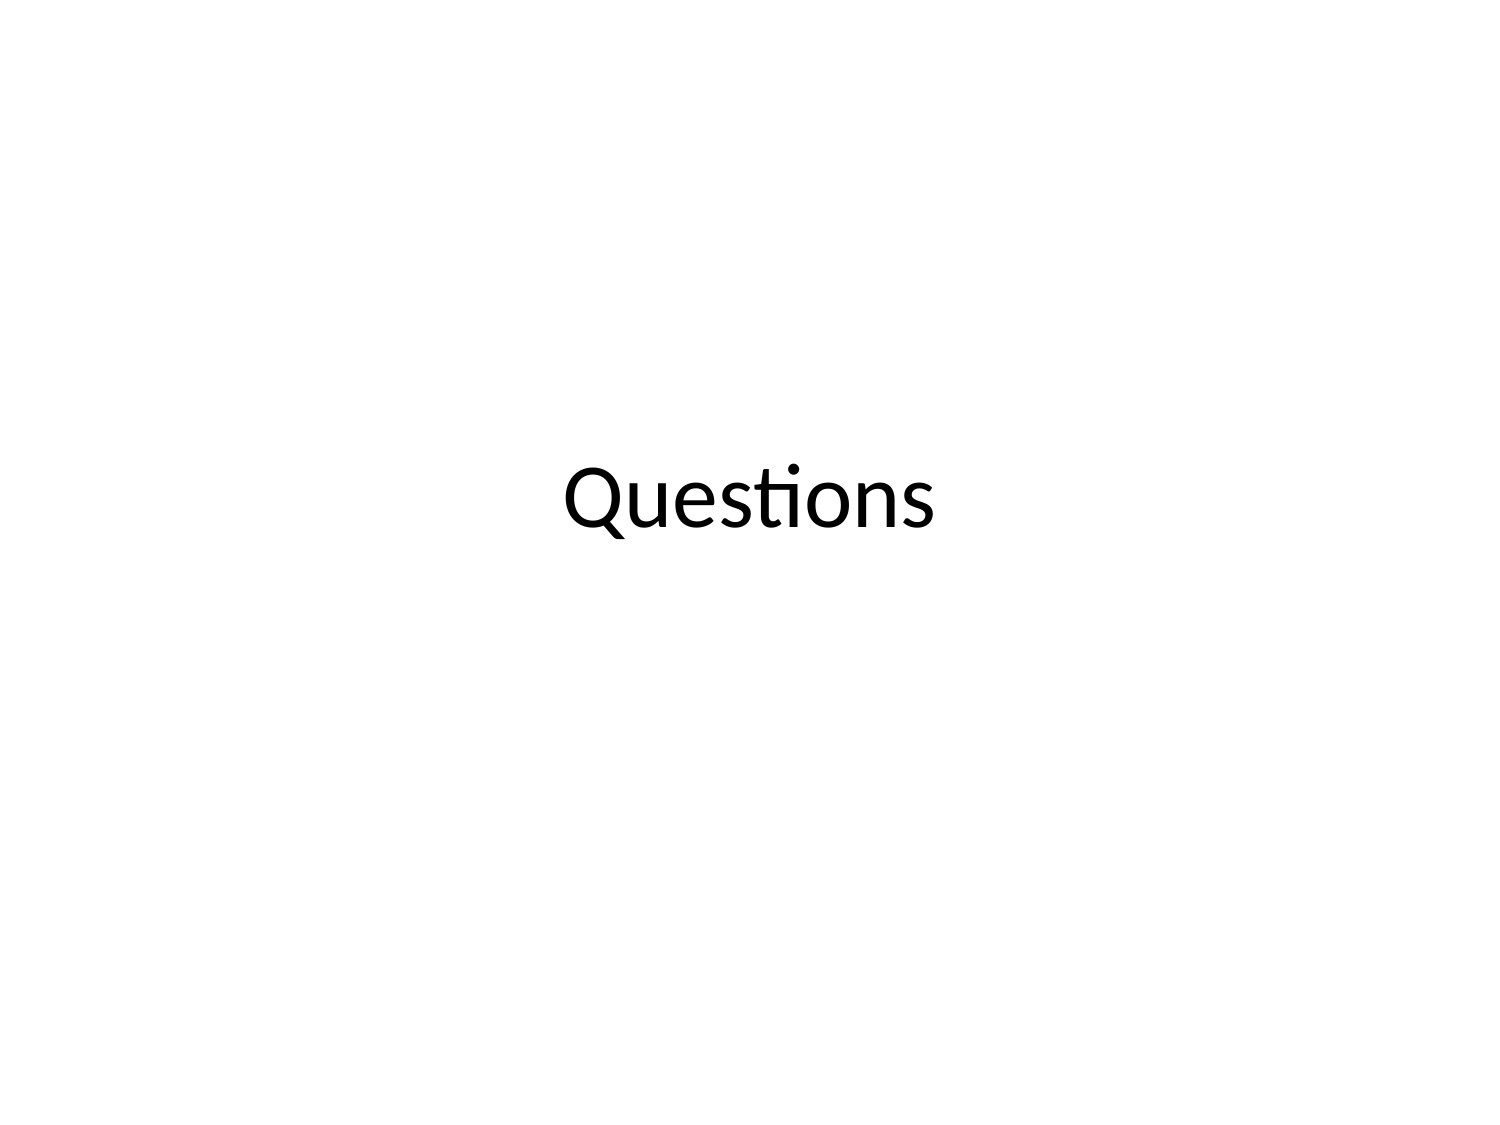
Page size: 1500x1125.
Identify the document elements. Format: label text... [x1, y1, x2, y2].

title Questions [75, 397, 1425, 585]
